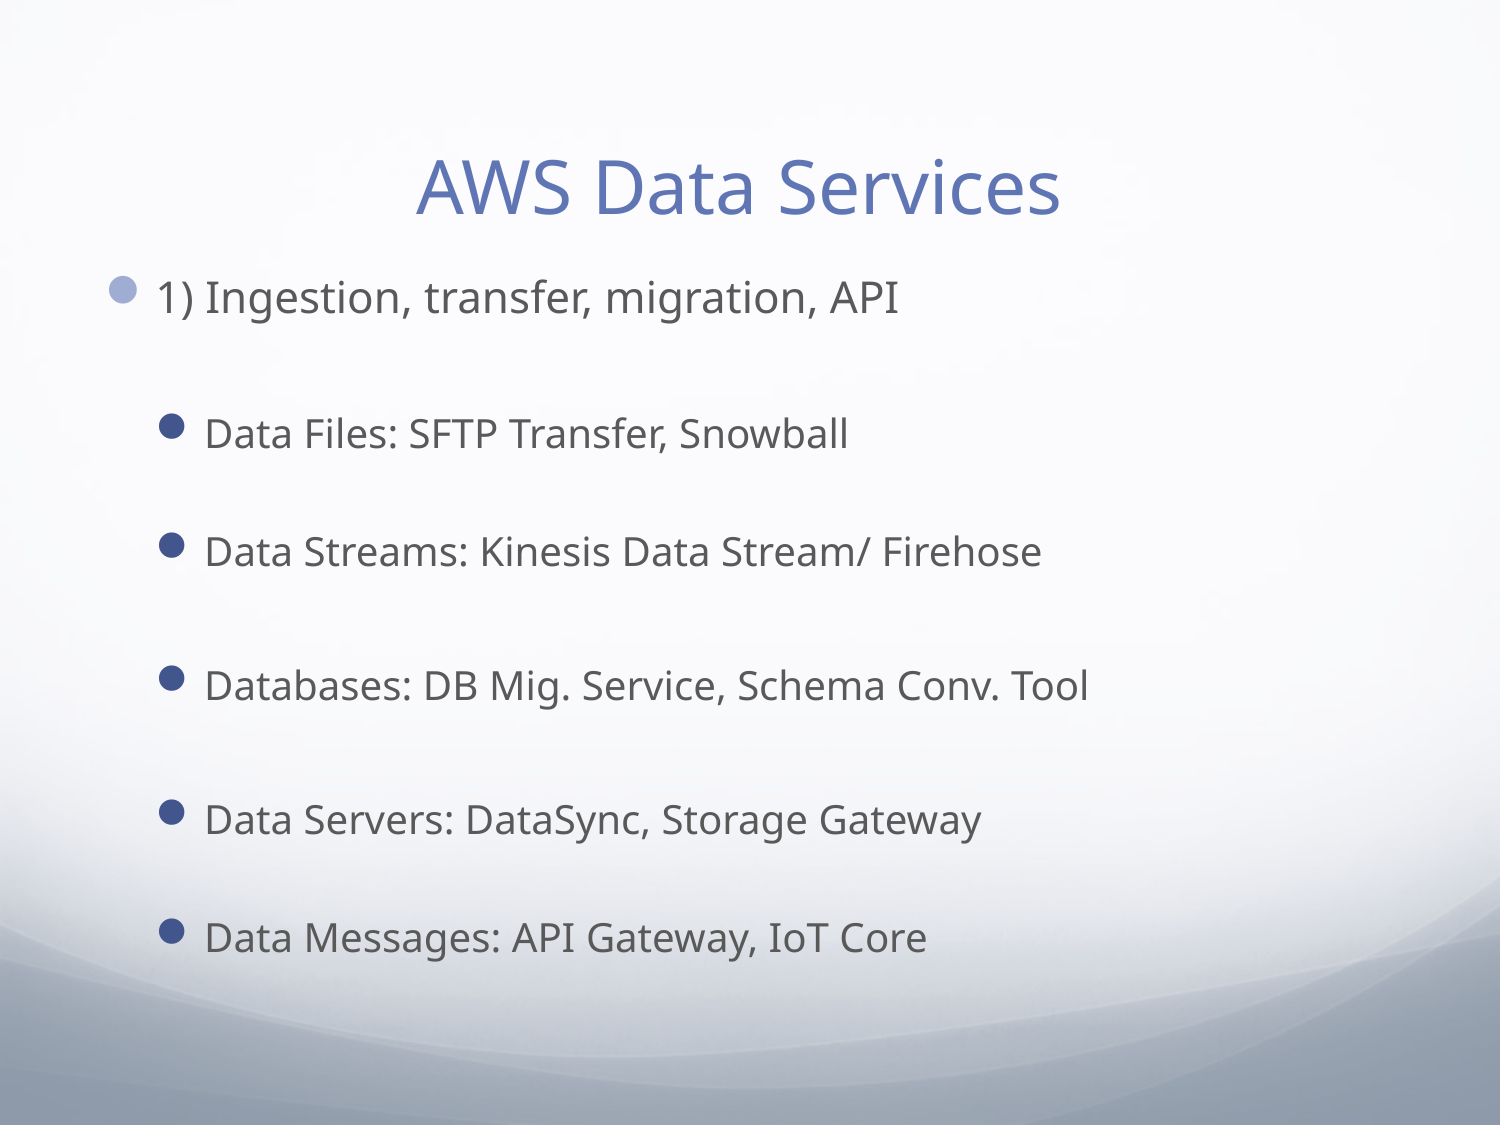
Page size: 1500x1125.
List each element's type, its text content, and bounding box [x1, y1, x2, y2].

list 1) Ingestion, transfer, migration, API Data Files: SFTP Transfer, Snowball Data Streams: Kinesis Data Stream/ Firehose Databases: DB Mig. Service, Schema Conv. Tool Data Servers: DataSync, Storage Gateway Data Messages: API Gateway, IoT Core [90, 262, 1410, 975]
title AWS Data Services [90, 17, 1410, 237]
